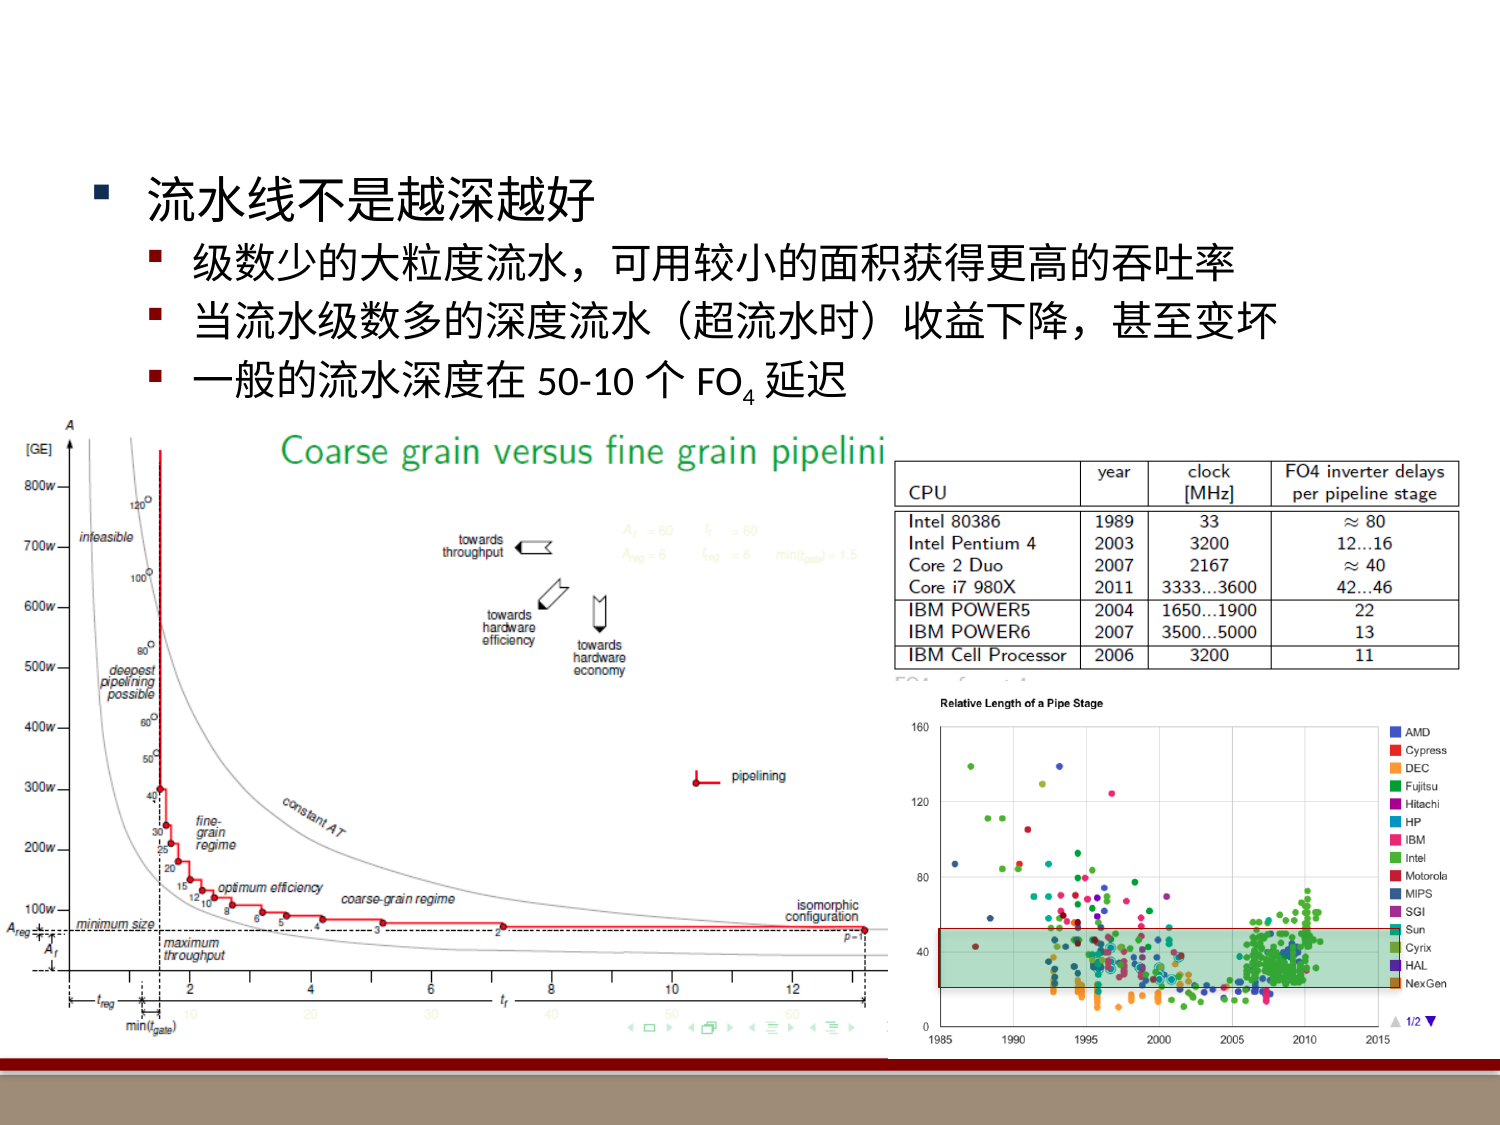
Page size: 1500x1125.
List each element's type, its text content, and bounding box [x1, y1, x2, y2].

picture [0, 420, 1500, 1059]
list 流水线不是越深越好 级数少的大粒度流水，可用较小的面积获得更高的吞吐率 当流水级数多的深度流水（超流水时）收益下降，甚至变坏 一般的流水深度在50-10个FO4延迟 [74, 160, 1426, 442]
